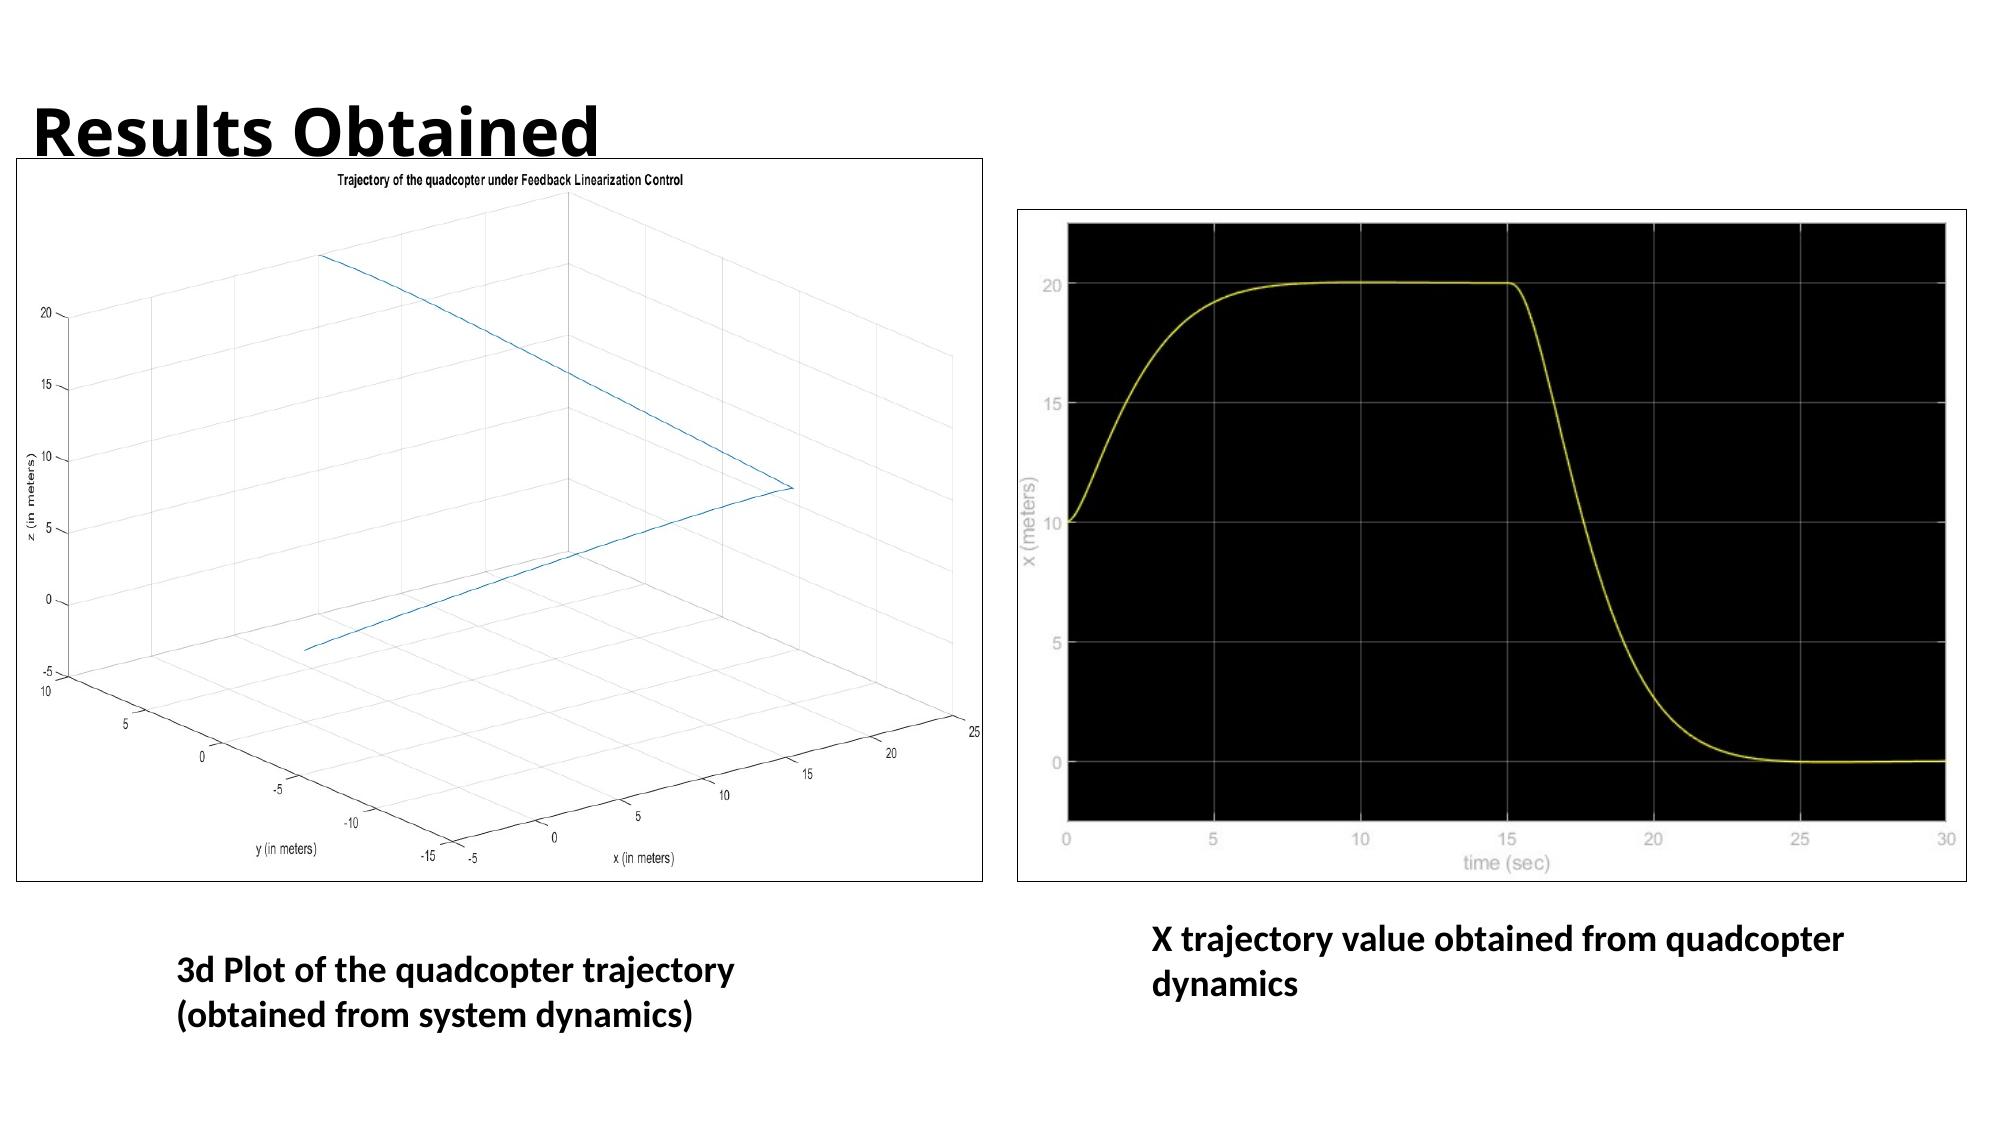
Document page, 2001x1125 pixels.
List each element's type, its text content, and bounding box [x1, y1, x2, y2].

text_box 3d Plot of the quadcopter trajectory (obtained from system dynamics) [161, 937, 752, 1042]
picture [1017, 209, 1967, 882]
text_box X trajectory value obtained from quadcopter dynamics [1137, 906, 1947, 1012]
title Results Obtained [16, 0, 1231, 179]
picture [16, 158, 983, 882]
